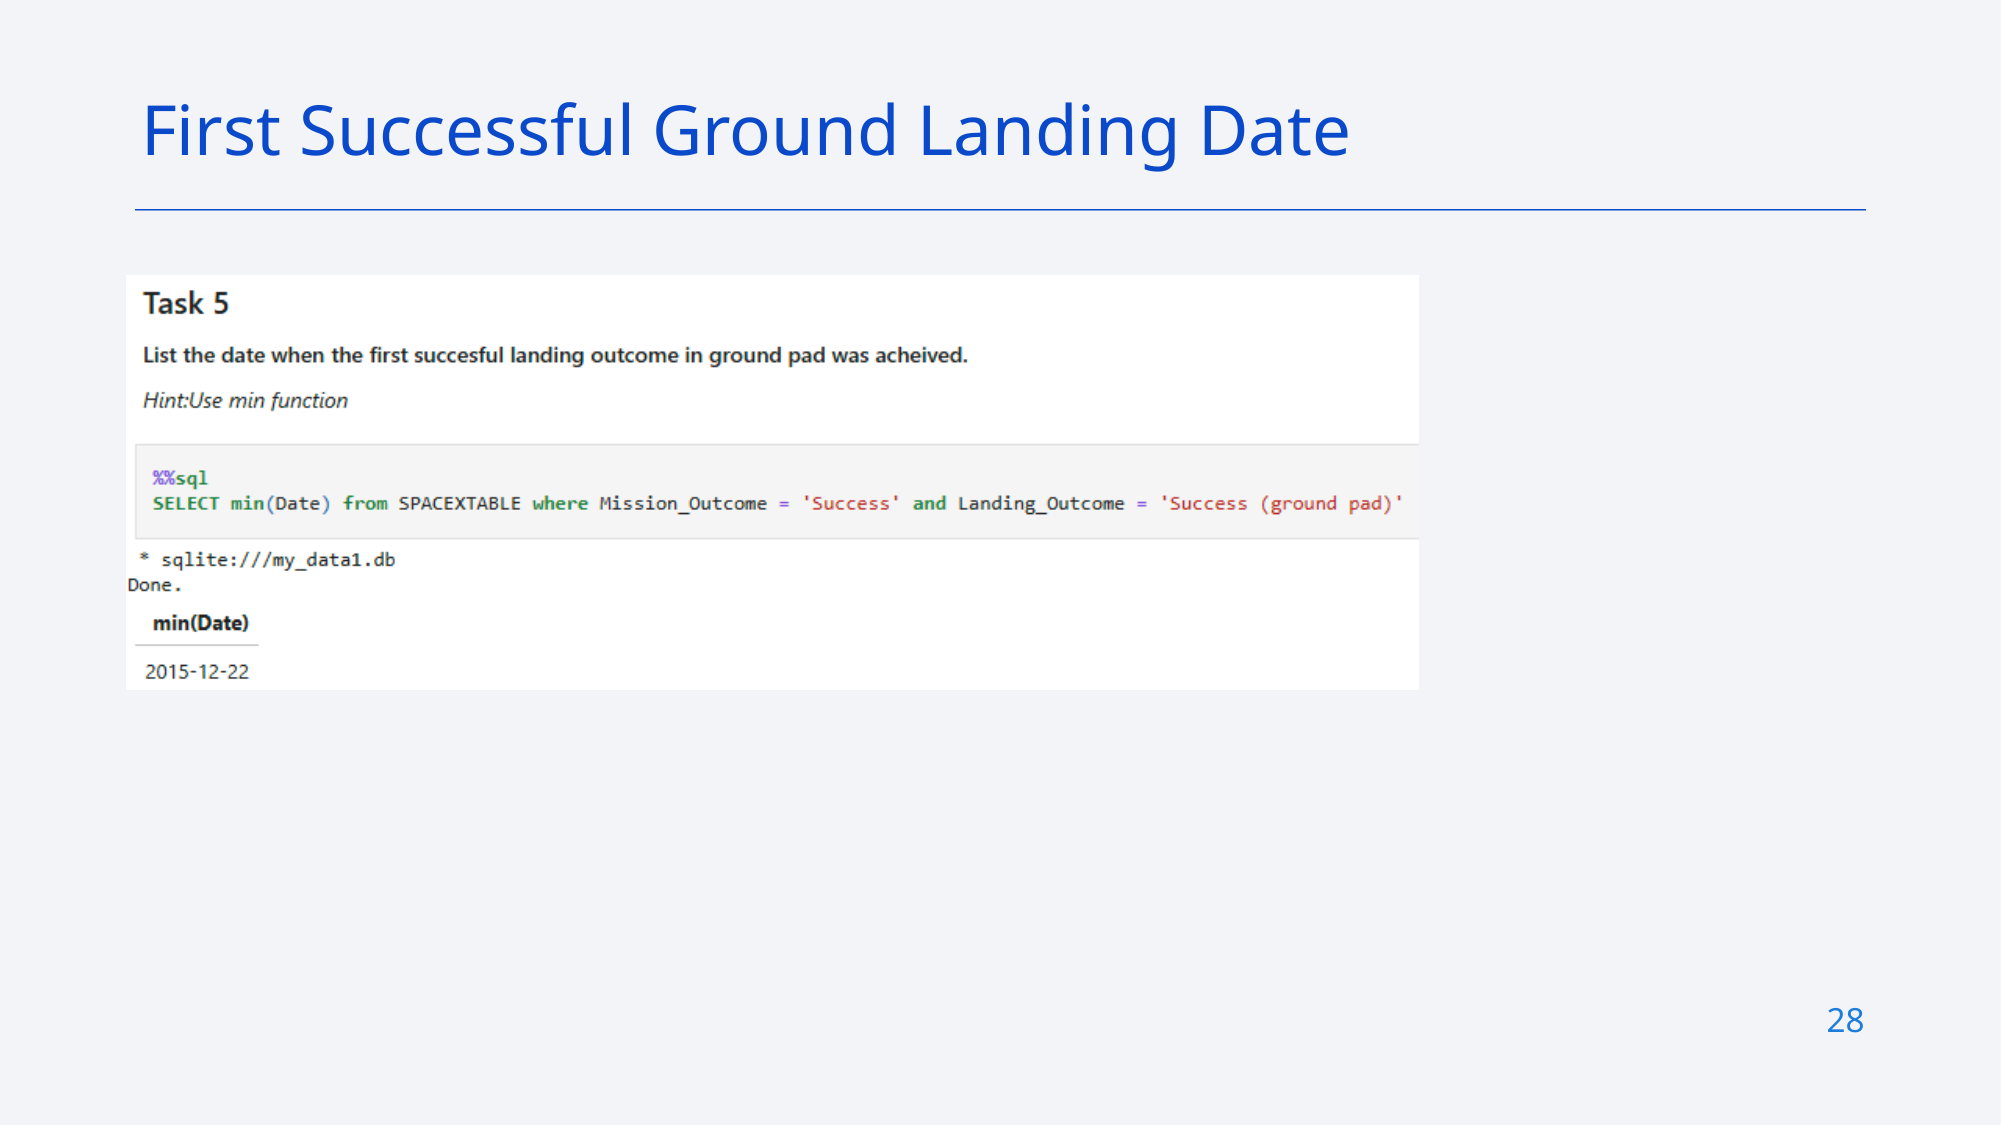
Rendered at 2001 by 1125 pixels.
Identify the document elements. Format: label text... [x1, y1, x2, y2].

text_box First Successful Ground Landing Date [126, 88, 1852, 179]
slide_number 28 [1429, 988, 1880, 1055]
picture [0, 0, 2001, 1125]
